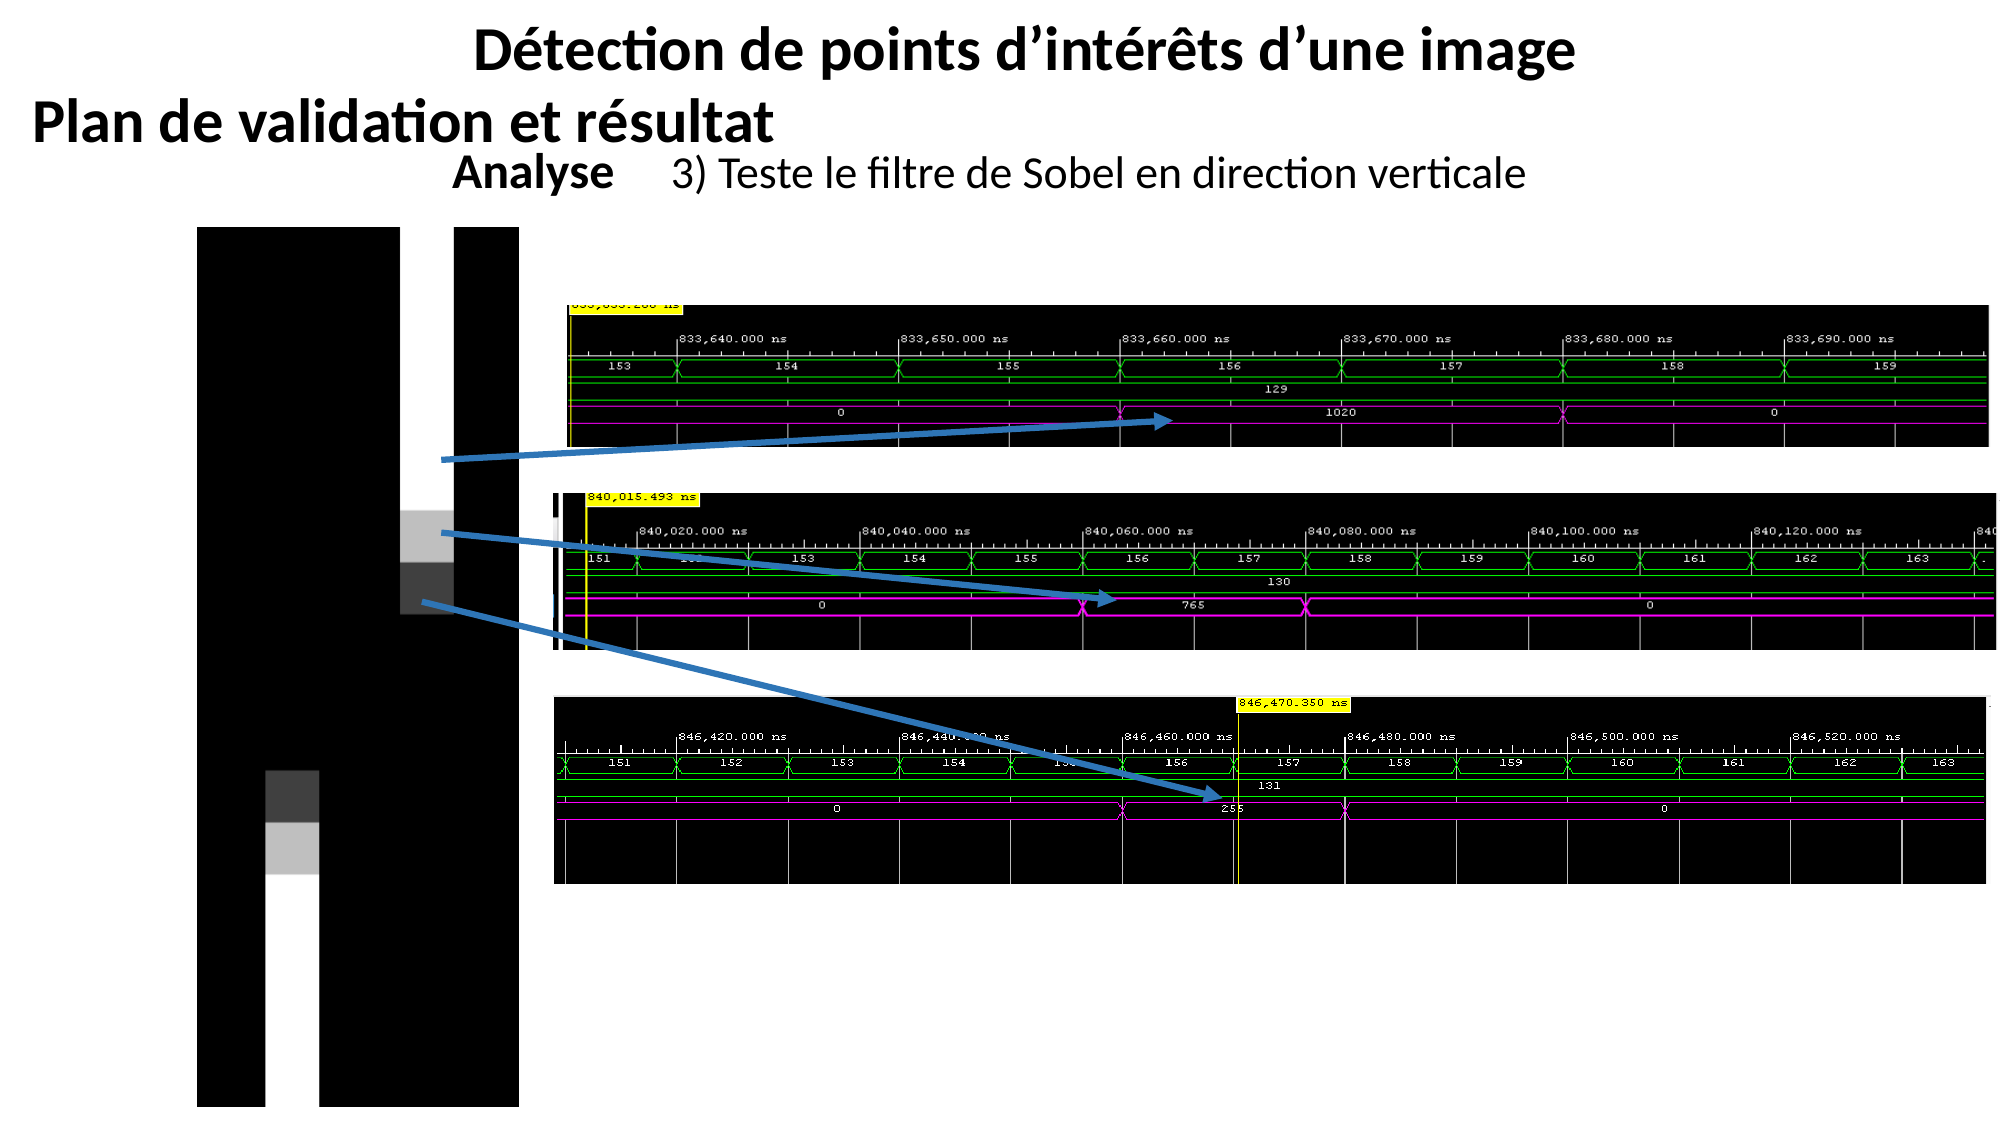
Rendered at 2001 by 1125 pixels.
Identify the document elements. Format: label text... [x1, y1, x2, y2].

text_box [197, 227, 2000, 1107]
text_box Analyse 3) Teste le filtre de Sobel en direction verticale [437, 131, 1591, 207]
text_box Détection de points d’intérêts d’une image [458, 0, 1608, 91]
text_box Plan de validation et résultat [17, 72, 792, 163]
